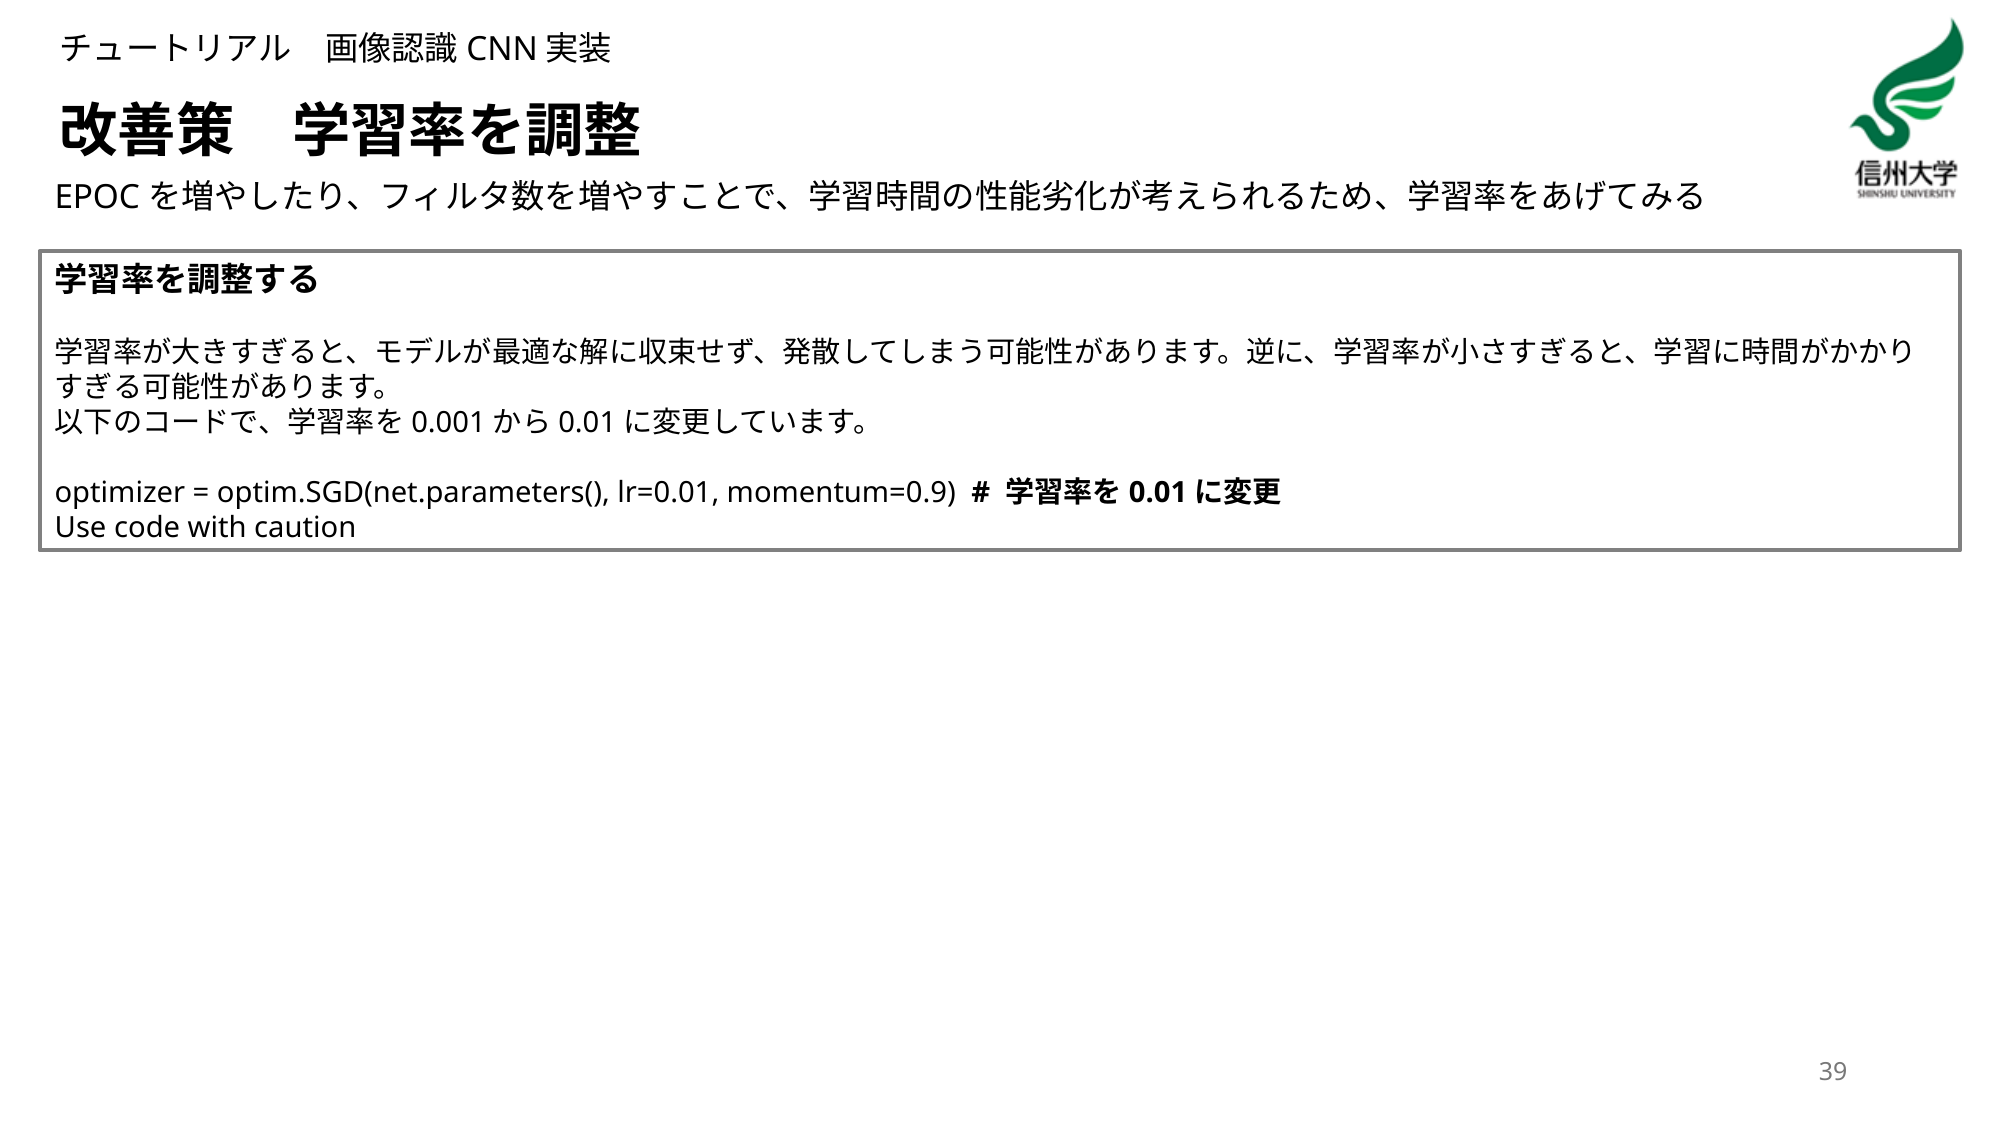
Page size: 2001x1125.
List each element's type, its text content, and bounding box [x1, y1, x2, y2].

list チュートリアル 画像認識CNN実装 [44, 24, 1770, 85]
text_box 学習率を調整する 学習率が大きすぎると、モデルが最適な解に収束せず、発散してしまう可能性があります。逆に、学習率が小さすぎると、学習に時間がかかりすぎる可能性があります。 以下のコードで、学習率を0.001から0.01に変更しています。 optimizer = optim.SGD(net.parameters(), lr=0.01, momentum=0.9) # 学習率を0.01に変更 Use code with caution [39, 250, 1961, 551]
text_box EPOCを増やしたり、フィルタ数を増やすことで、学習時間の性能劣化が考えられるため、学習率をあげてみる [39, 167, 1845, 223]
picture [1816, 13, 1989, 216]
slide_number 39 [1412, 1042, 1863, 1103]
title 改善策 学習率を調整 [44, 93, 1770, 167]
